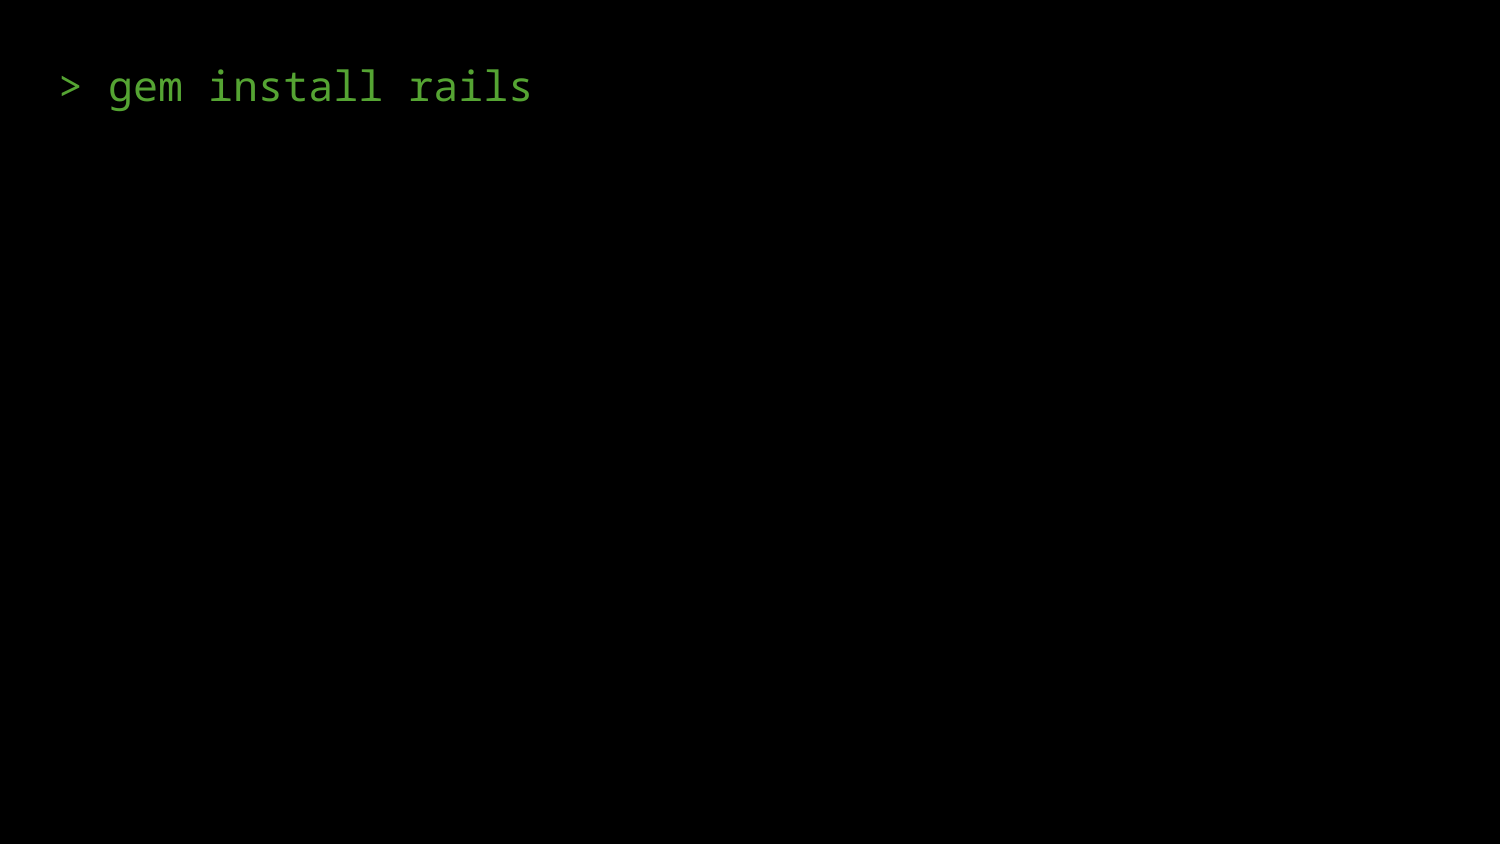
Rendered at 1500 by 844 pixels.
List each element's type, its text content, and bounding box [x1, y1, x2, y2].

text_box > gem install rails [0, 0, 1500, 844]
